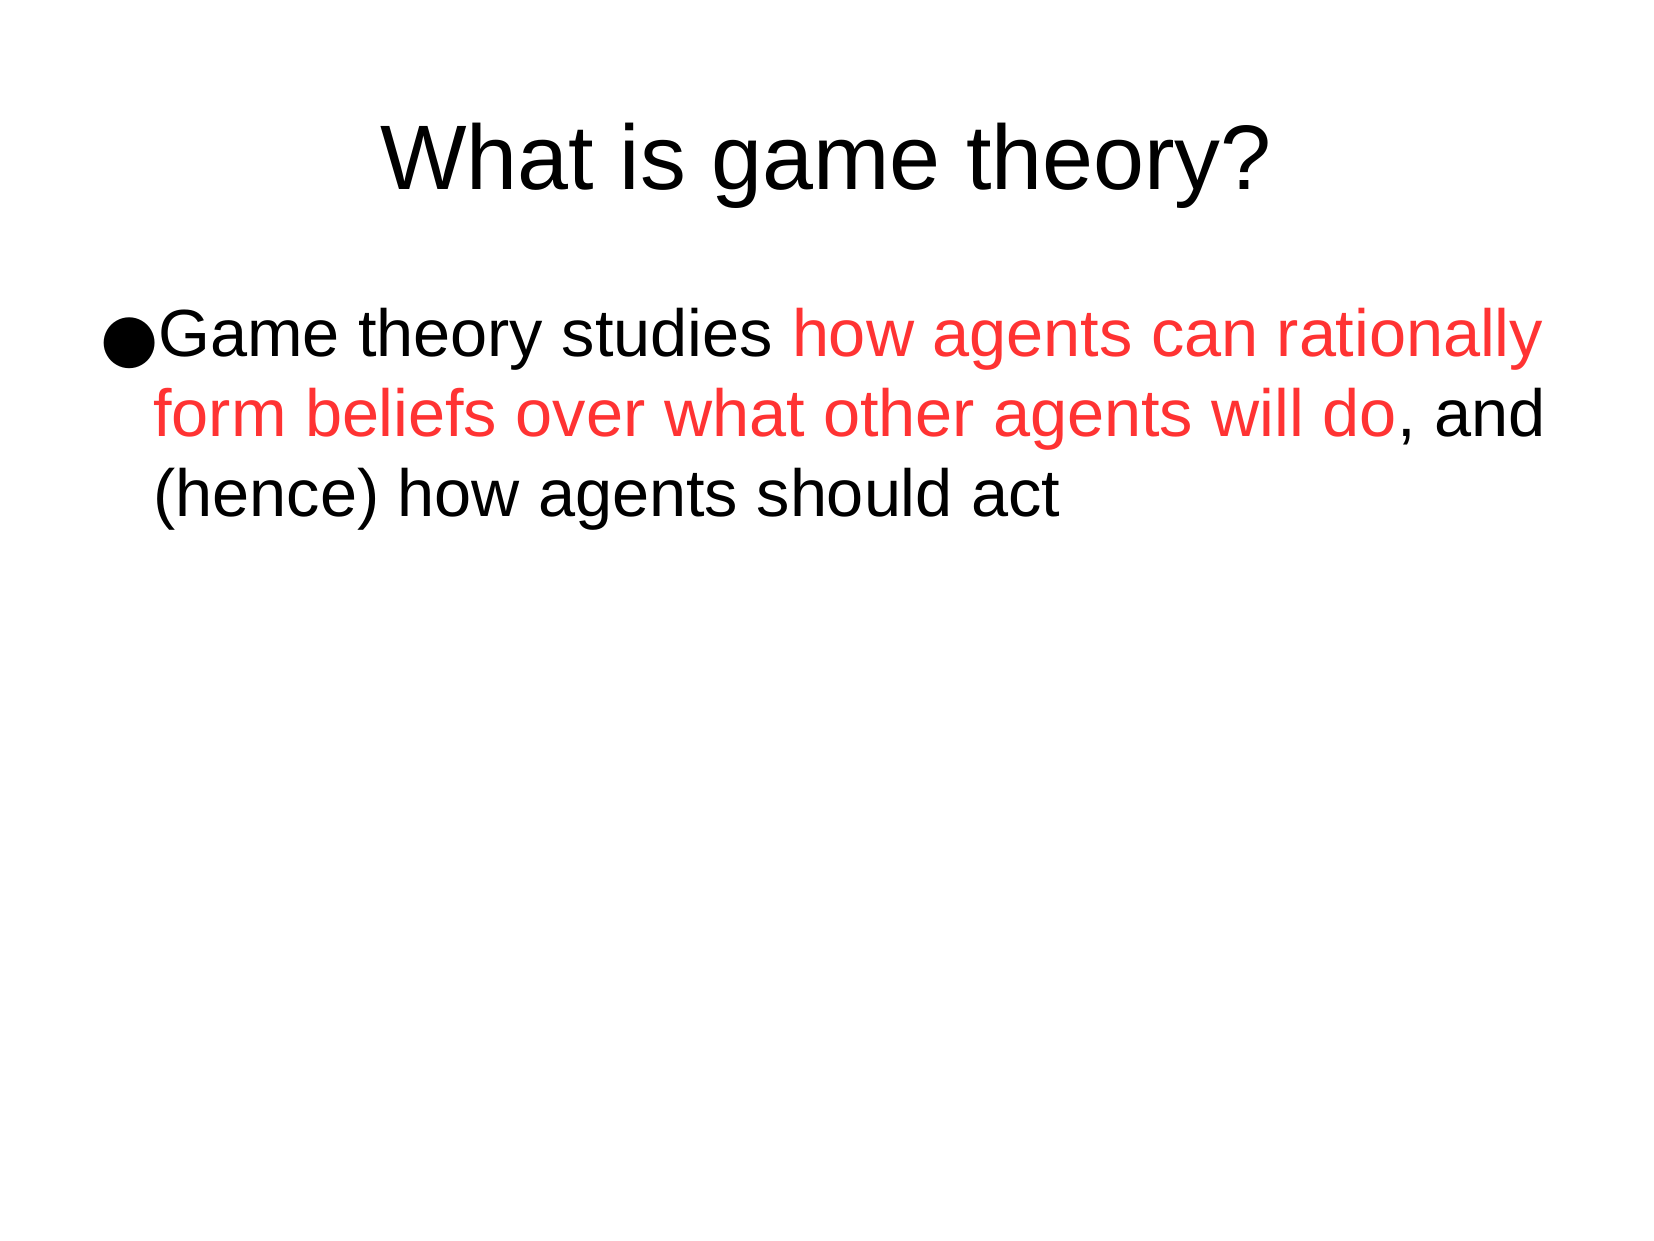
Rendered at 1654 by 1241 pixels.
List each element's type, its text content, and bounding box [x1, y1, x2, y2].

text_box Game theory studies how agents can rationally form beliefs over what other agents will do, and (hence) how agents should act [82, 290, 1571, 1010]
text_box What is game theory? [82, 49, 1571, 257]
